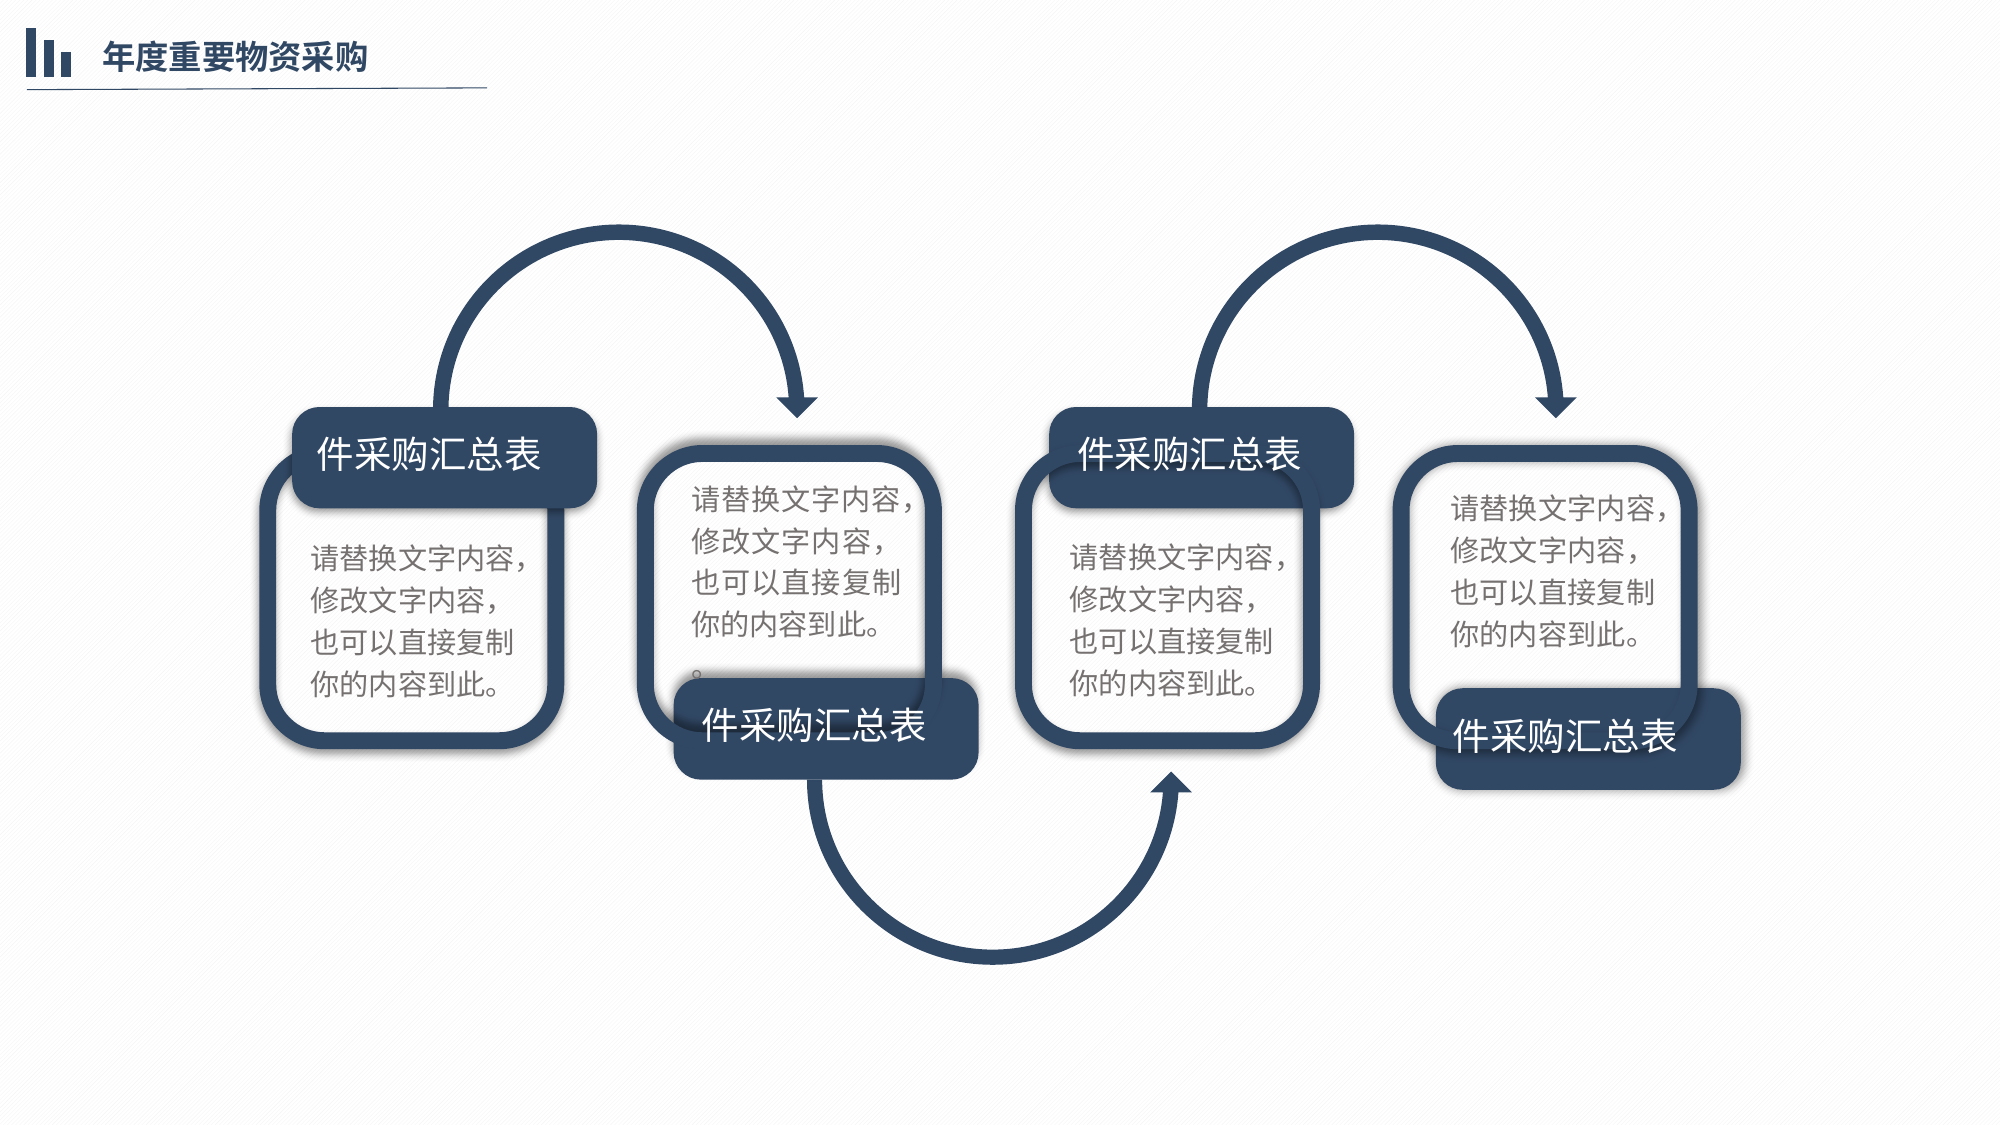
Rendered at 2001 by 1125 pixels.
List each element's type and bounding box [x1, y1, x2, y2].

text_box [259, 406, 598, 750]
text_box [1392, 444, 1741, 790]
text_box [433, 224, 818, 419]
text_box [26, 29, 488, 90]
text_box [636, 444, 979, 780]
text_box [1191, 224, 1577, 419]
text_box [1015, 406, 1355, 750]
text_box [806, 771, 1192, 965]
